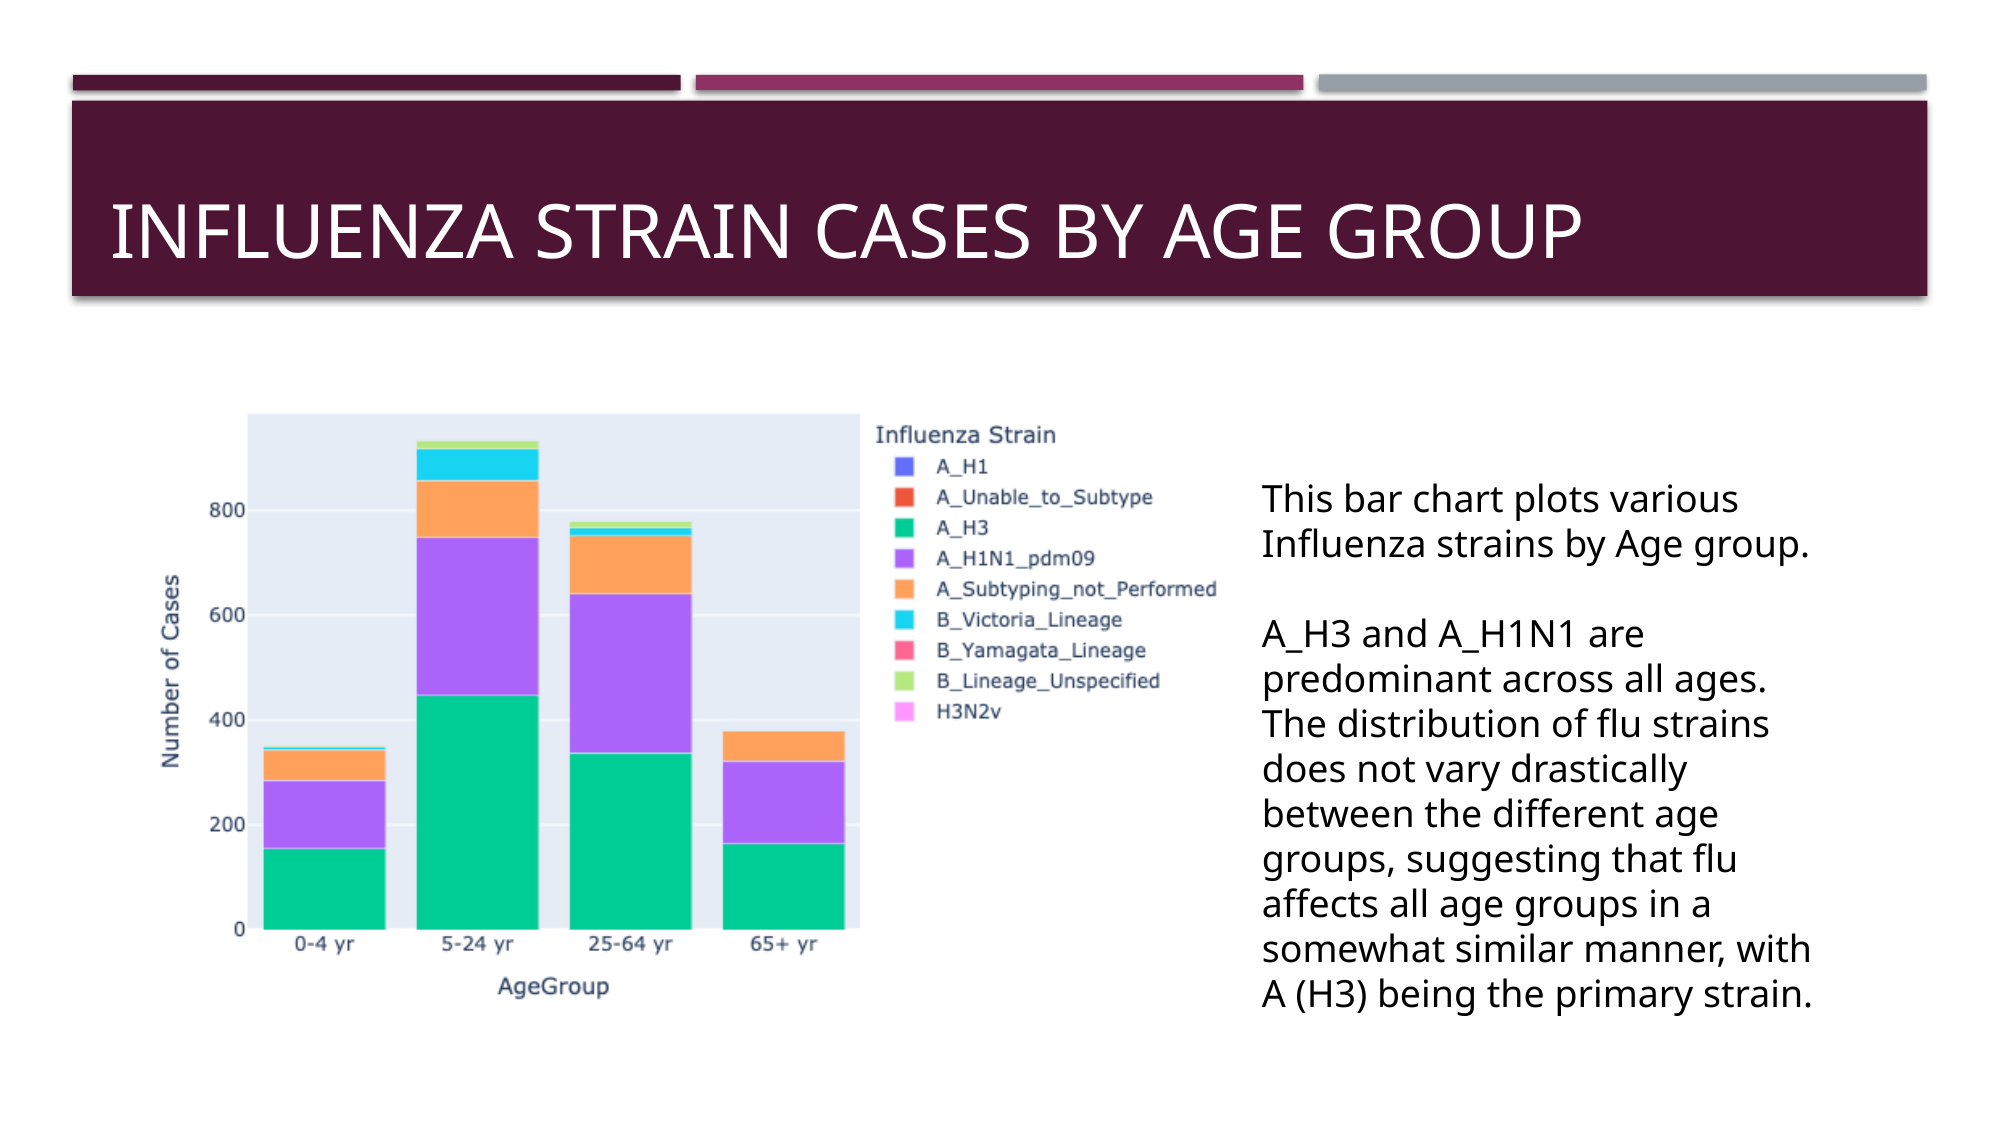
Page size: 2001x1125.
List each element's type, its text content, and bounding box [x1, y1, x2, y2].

title INFLUENZA STRAIN CASES BY AGE GROUP [95, 115, 1905, 282]
text_box This bar chart plots various Influenza strains by Age group. A_H3 and A_H1N1 are predominant across all ages. The distribution of flu strains does not vary drastically between the different age groups, suggesting that flu affects all age groups in a somewhat similar manner, with A (H3) being the primary strain. [1253, 467, 1854, 1023]
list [118, 378, 1248, 1027]
